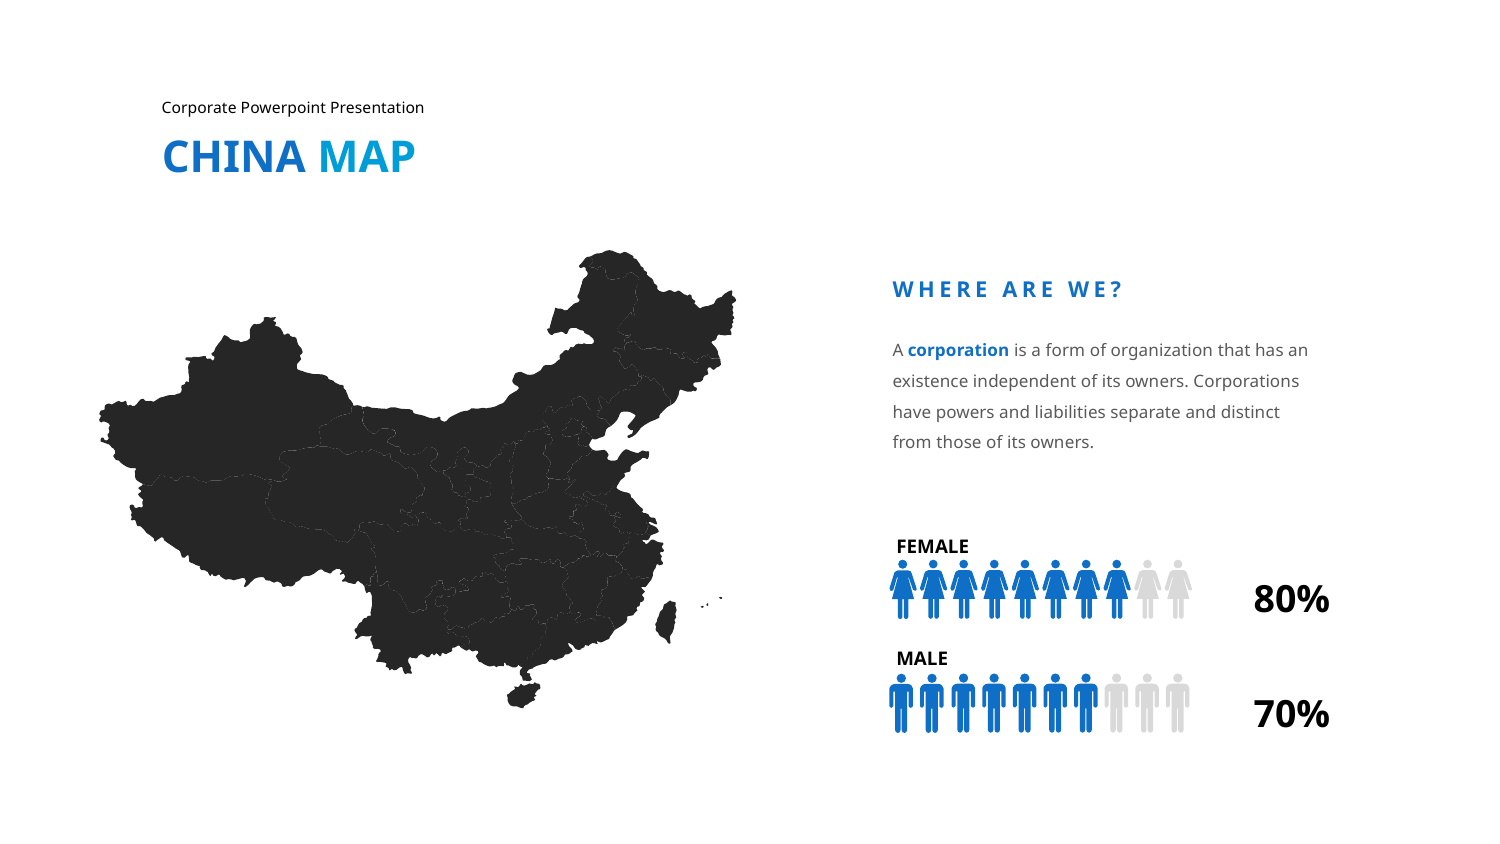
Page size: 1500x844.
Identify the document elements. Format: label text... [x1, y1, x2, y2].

text_box WHERE ARE WE? [877, 267, 1283, 309]
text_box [889, 673, 1190, 733]
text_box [889, 559, 1192, 620]
text_box A corporation is a form of organization that has an existence independent of its owners. Corporations have powers and liabilities separate and distinct from those of its owners. [877, 321, 1332, 460]
text_box FEMALE [881, 516, 1133, 565]
text_box 70% [1238, 660, 1375, 743]
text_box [99, 250, 737, 709]
text_box Corporate Powerpoint Presentation [146, 90, 577, 125]
text_box 80% [1238, 544, 1375, 628]
text_box MALE [881, 627, 1038, 676]
text_box CHINA MAP [147, 121, 587, 189]
